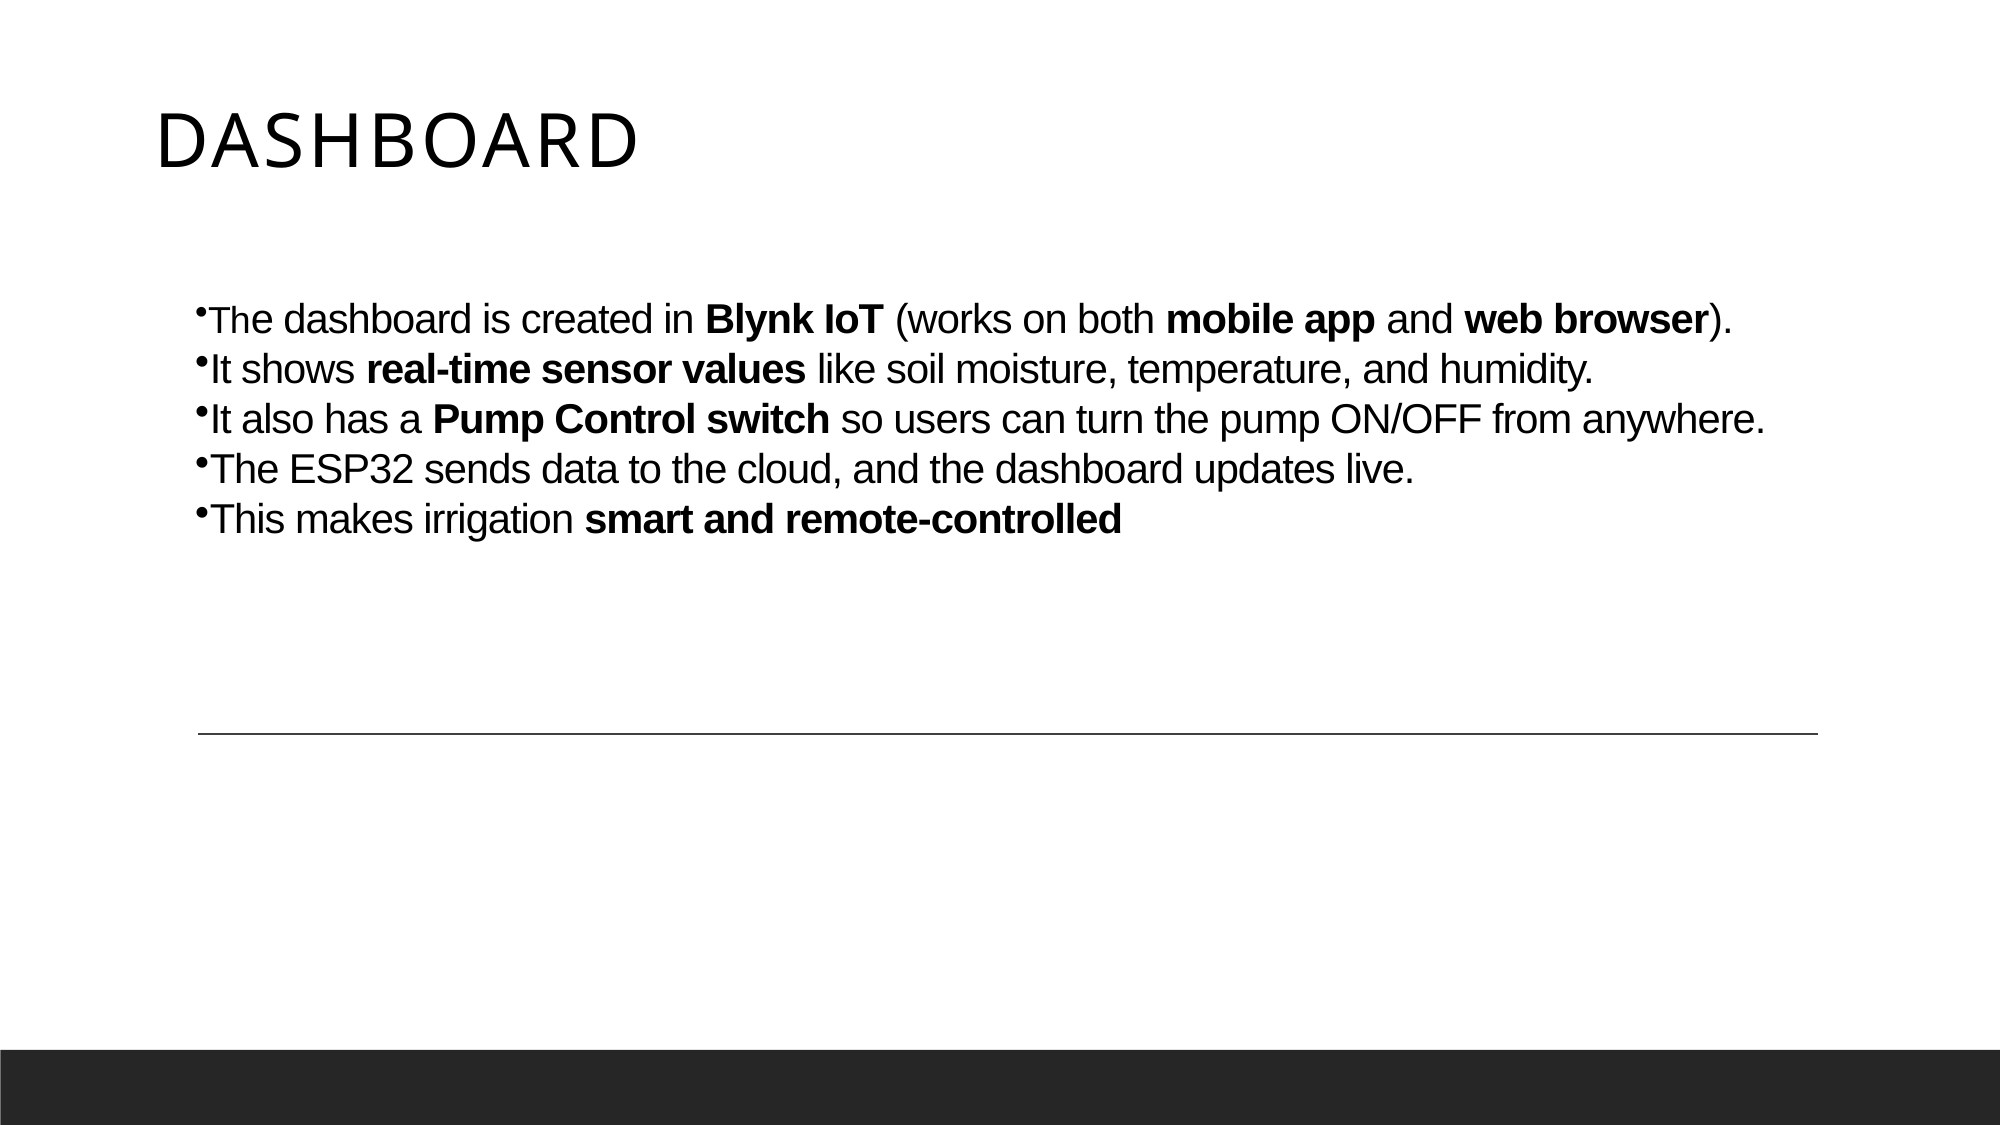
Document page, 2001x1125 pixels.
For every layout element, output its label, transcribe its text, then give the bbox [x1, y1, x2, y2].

title The dashboard is created in Blynk IoT (works on both mobile app and web browser). It shows real-time sensor values like soil moisture, temperature, and humidity. It also has a Pump Control switch so users can turn the pump ON/OFF from anywhere. The ESP32 sends data to the cloud, and the dashboard updates live. This makes irrigation smart and remote-controlled [180, 284, 1790, 550]
subtitle DASHBOARD [139, 76, 1790, 264]
